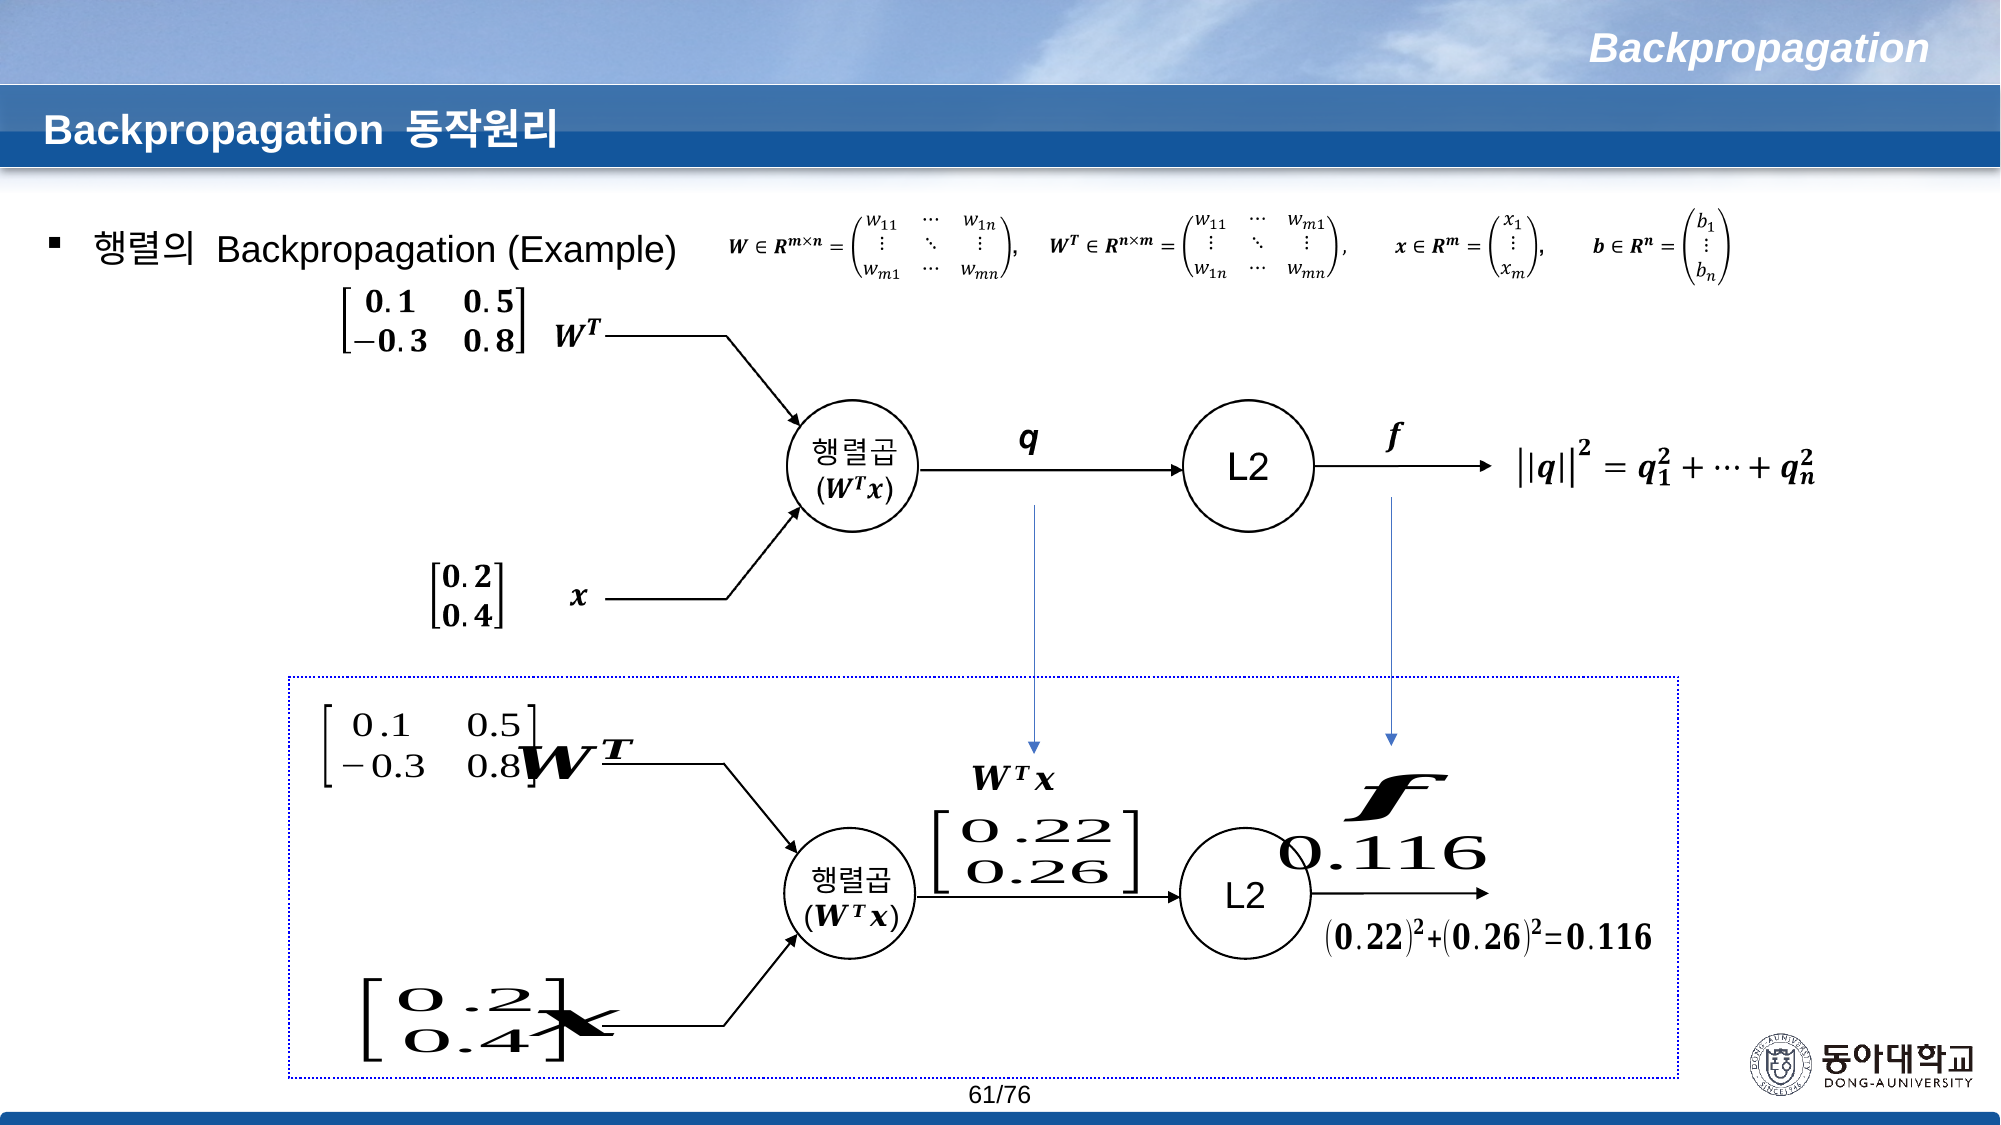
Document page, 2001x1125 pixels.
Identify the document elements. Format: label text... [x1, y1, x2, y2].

text_box Backpropagation 동작원리 [28, 95, 575, 161]
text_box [723, 933, 798, 1027]
text_box [288, 676, 1679, 1079]
picture [1742, 1024, 1983, 1110]
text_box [723, 763, 798, 854]
text_box 행렬의 Backpropagation (Example) [31, 195, 1787, 345]
picture [0, 85, 2000, 167]
text_box Backpropagation [0, 13, 1945, 79]
picture [324, 200, 1948, 637]
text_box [0, 0, 2000, 84]
